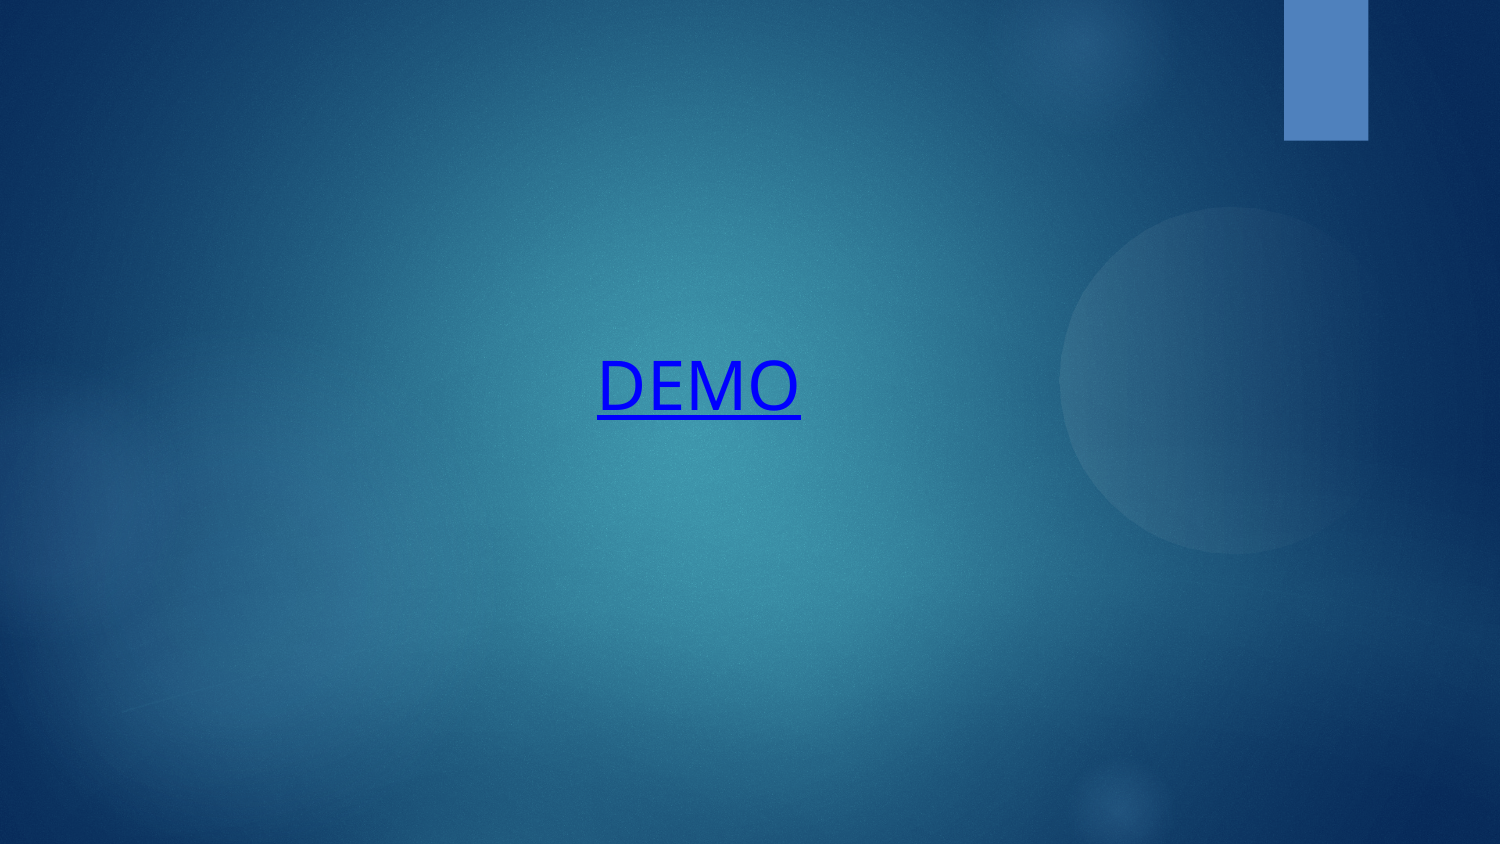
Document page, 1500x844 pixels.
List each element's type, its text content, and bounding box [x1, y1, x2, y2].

picture [0, 0, 1500, 844]
text_box DEMO [120, 335, 1278, 508]
